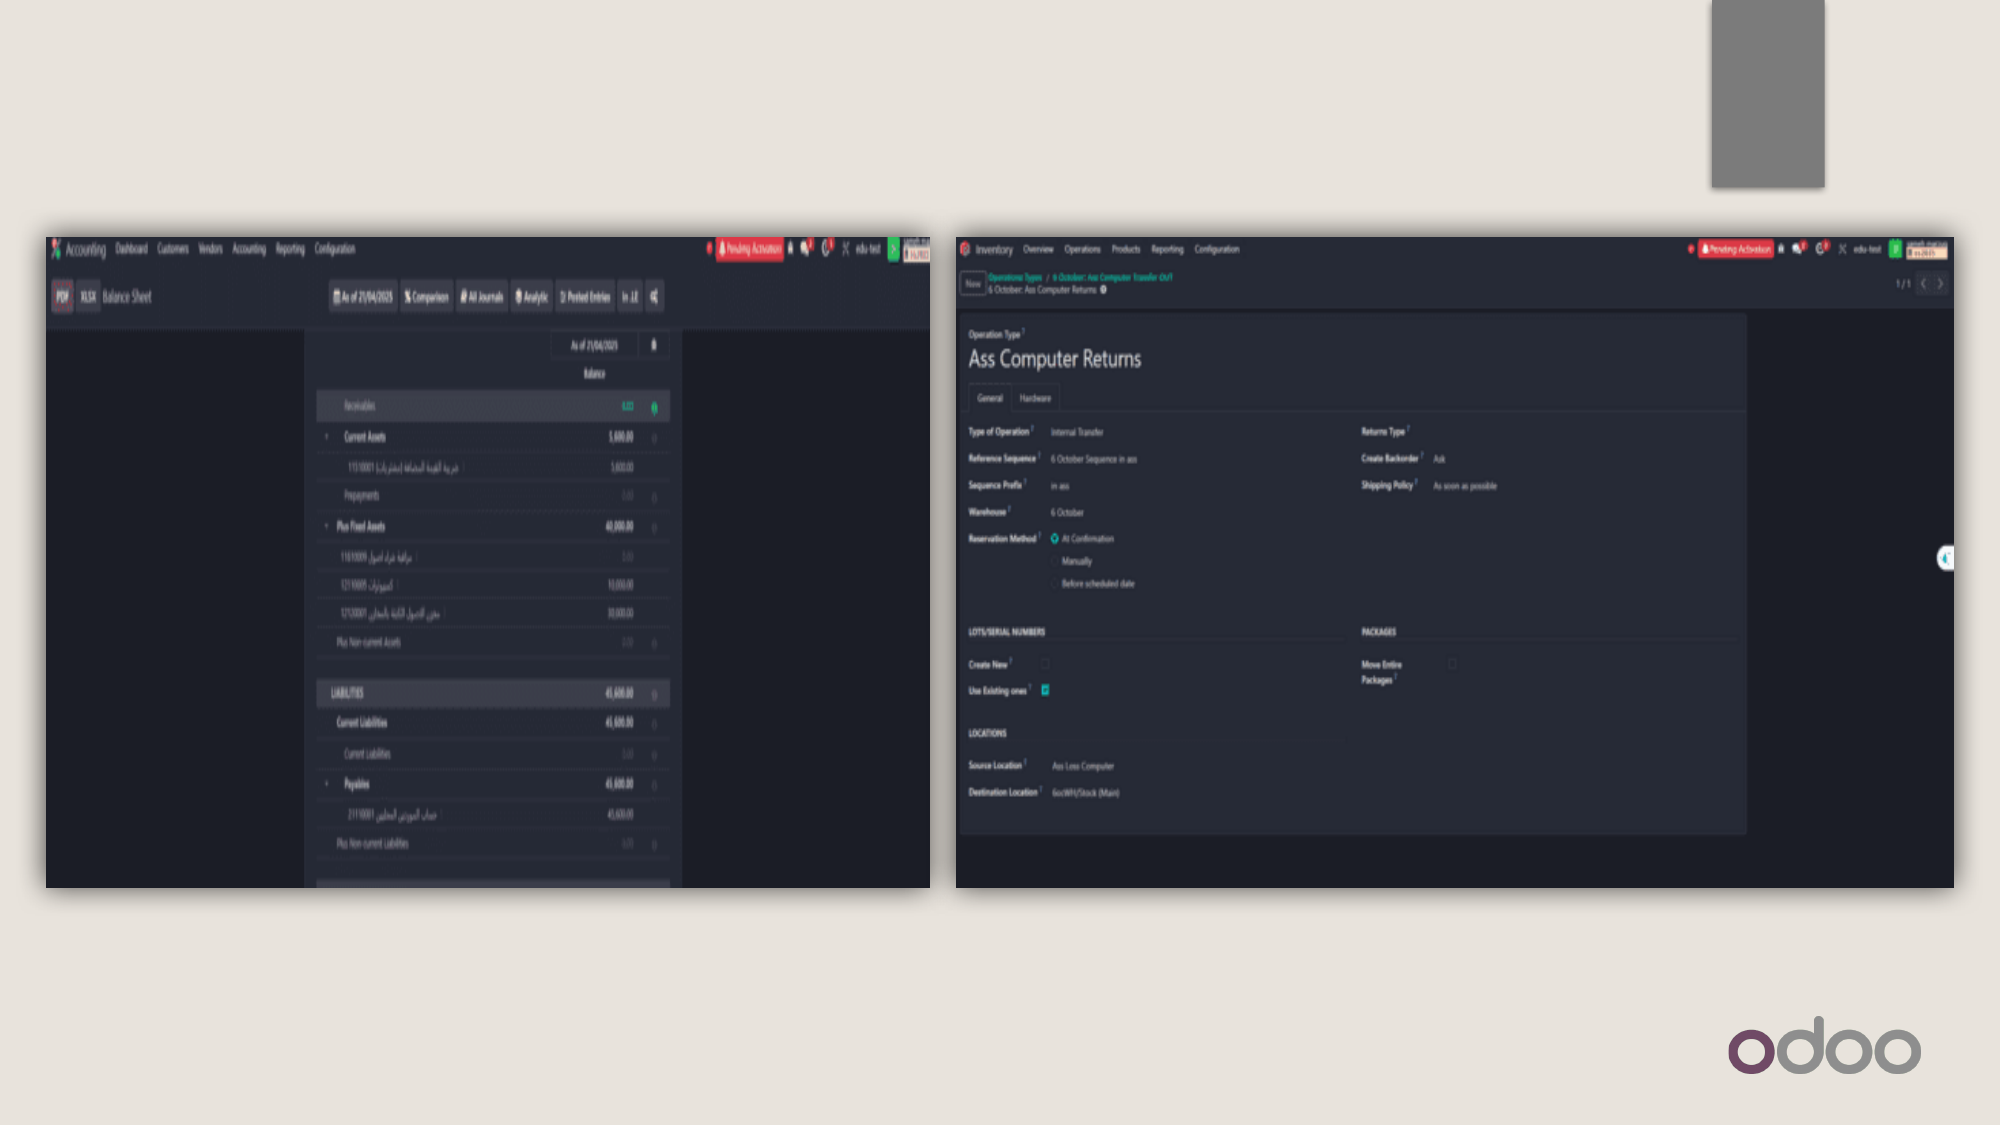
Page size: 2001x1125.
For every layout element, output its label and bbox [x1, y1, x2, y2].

picture [955, 236, 1955, 889]
picture [1728, 1016, 1921, 1074]
picture [45, 236, 931, 889]
